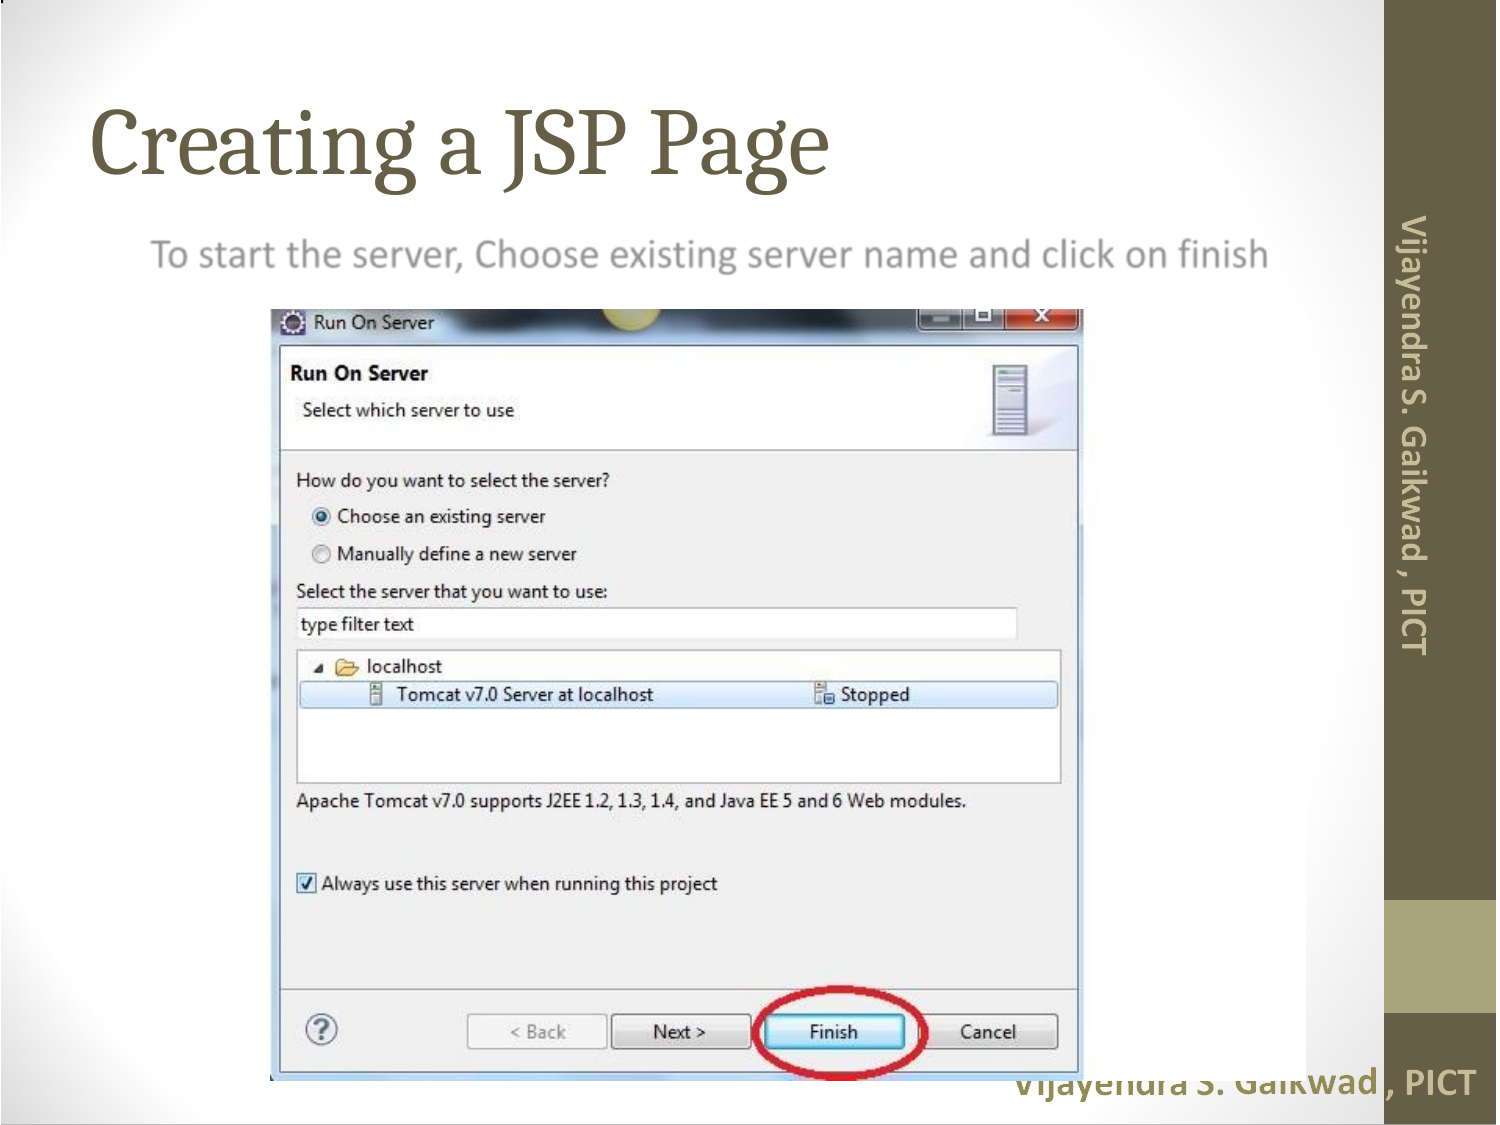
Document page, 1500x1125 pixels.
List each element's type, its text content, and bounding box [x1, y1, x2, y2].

picture [0, 0, 1500, 1125]
text_box Creating a JSP Page [87, 76, 1013, 194]
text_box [122, 212, 1306, 1082]
